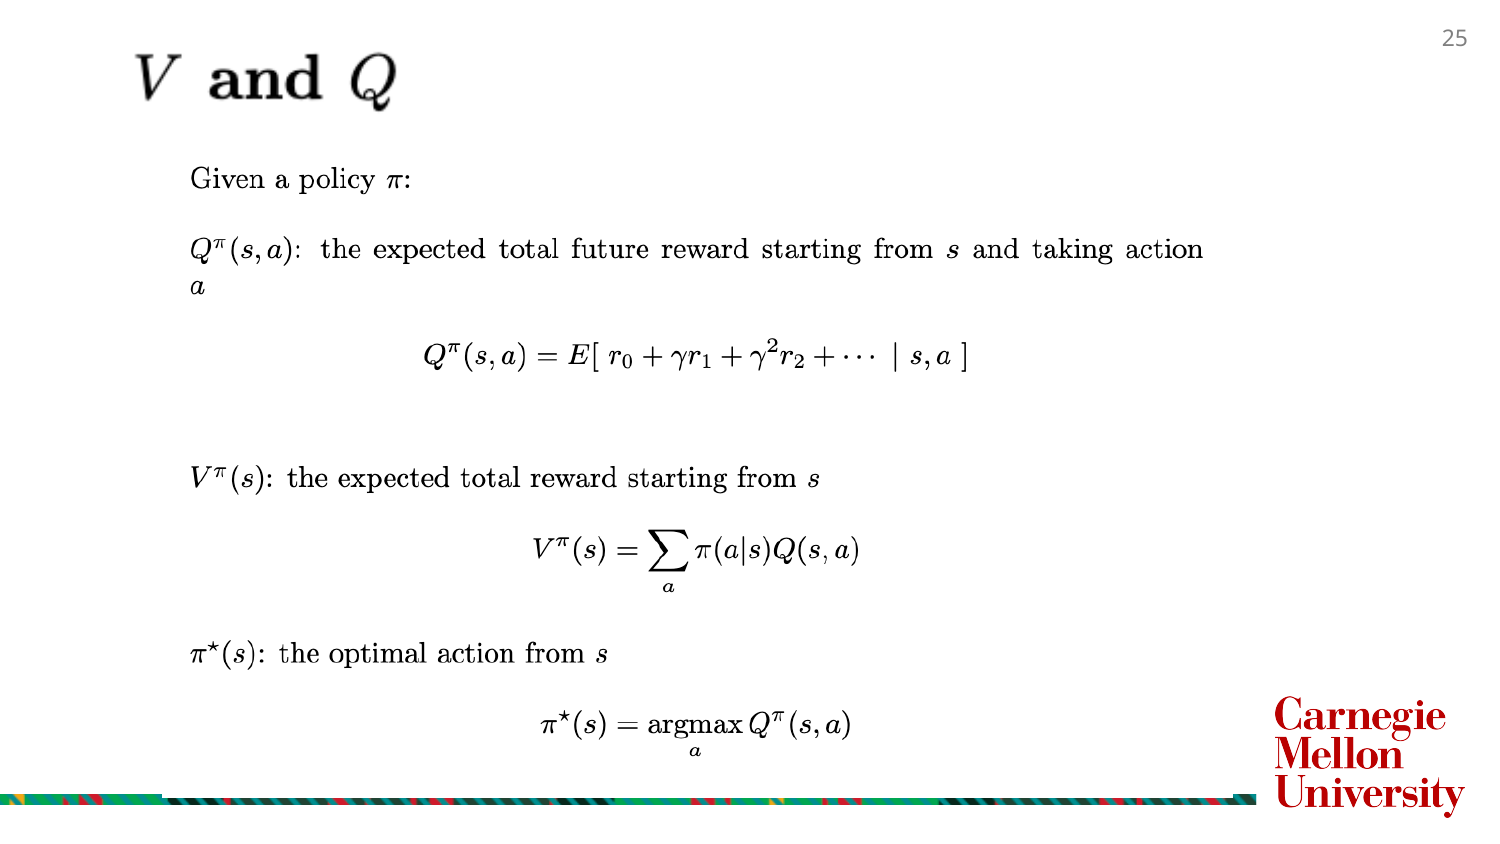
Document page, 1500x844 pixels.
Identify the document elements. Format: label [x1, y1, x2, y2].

picture [1275, 696, 1465, 818]
picture [87, 4, 463, 143]
picture [0, 148, 1257, 805]
